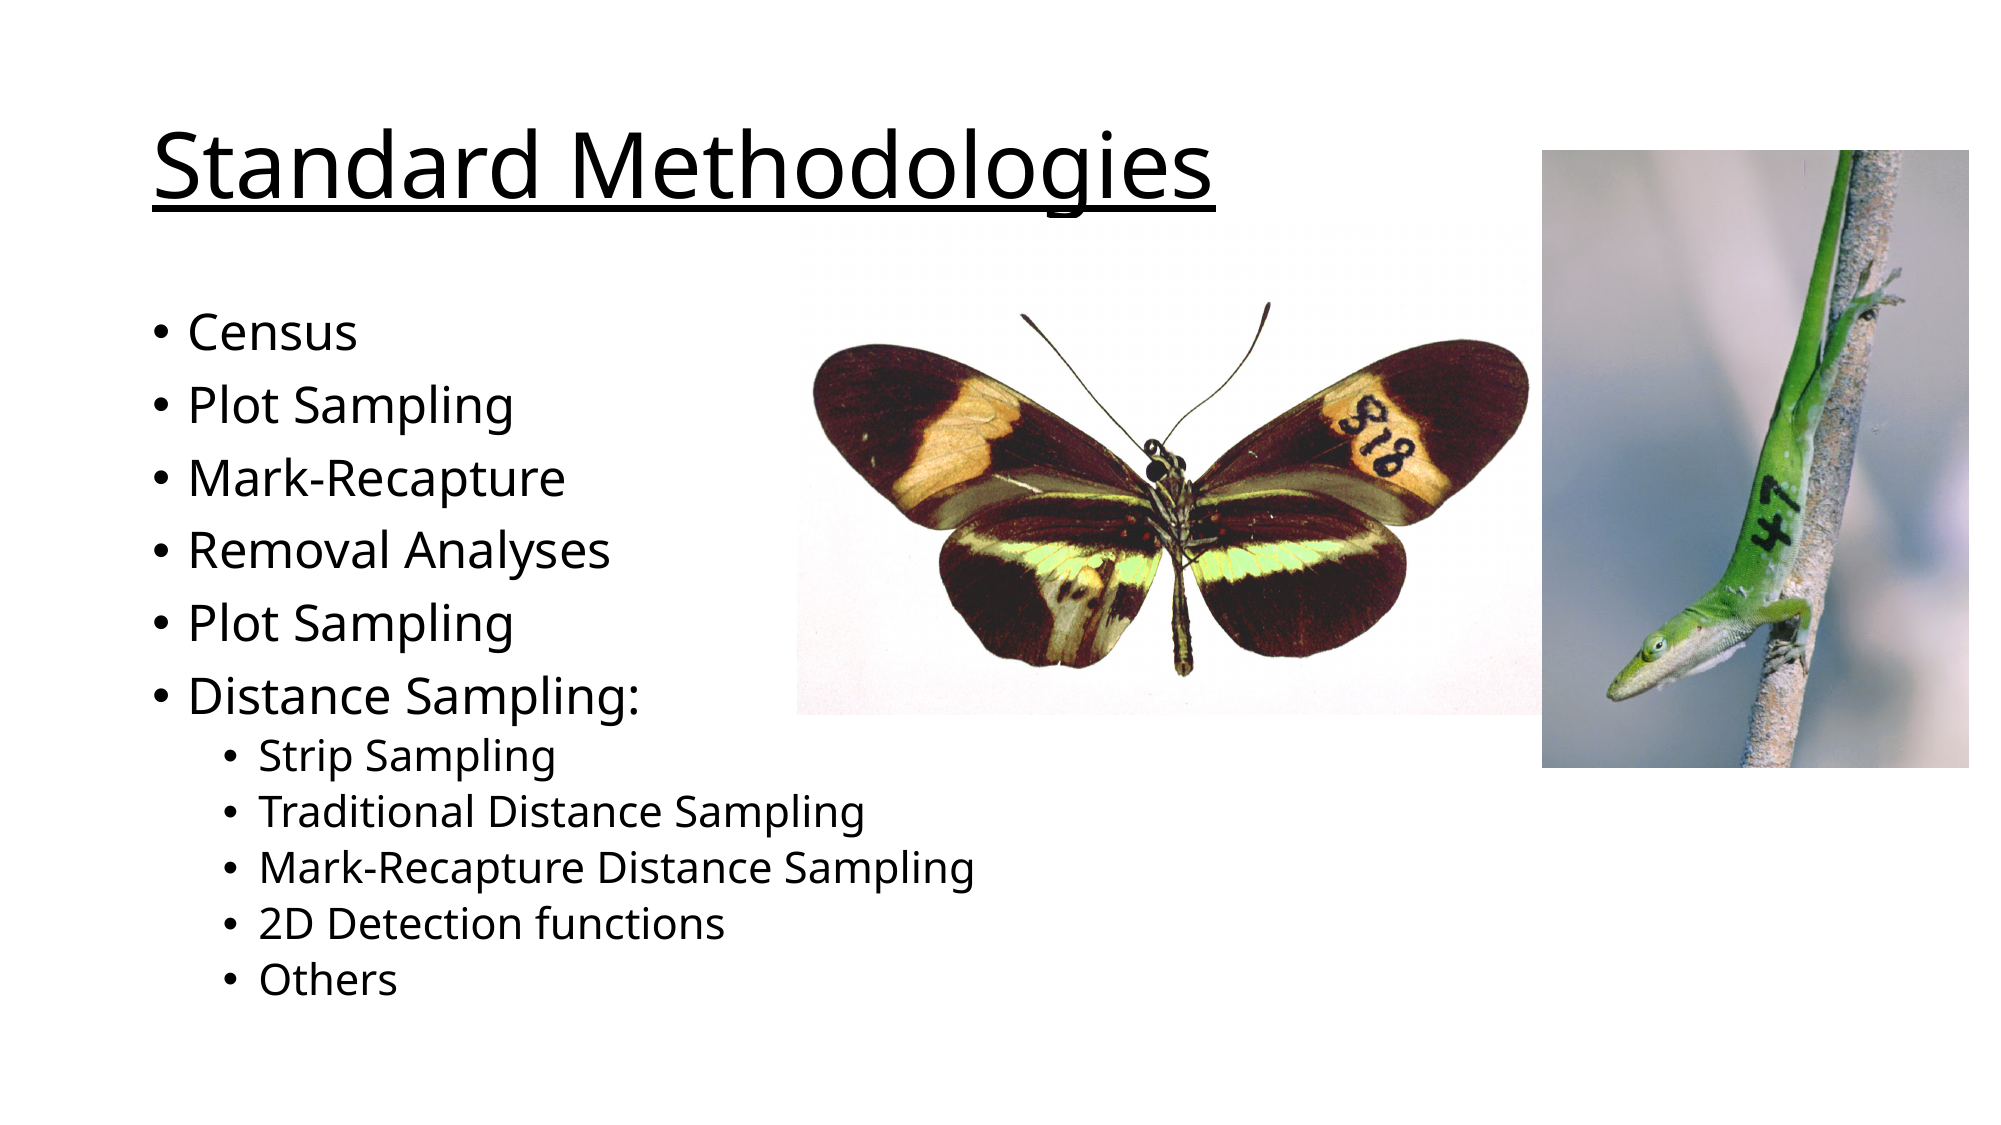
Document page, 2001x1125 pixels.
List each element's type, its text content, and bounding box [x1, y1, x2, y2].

list Census Plot Sampling Mark-Recapture Removal Analyses Plot Sampling Distance Sampling: Strip Sampling Traditional Distance Sampling Mark-Recapture Distance Sampling 2D Detection functions Others [137, 299, 1863, 1014]
picture [797, 150, 1969, 768]
title Standard Methodologies [137, 59, 1863, 278]
